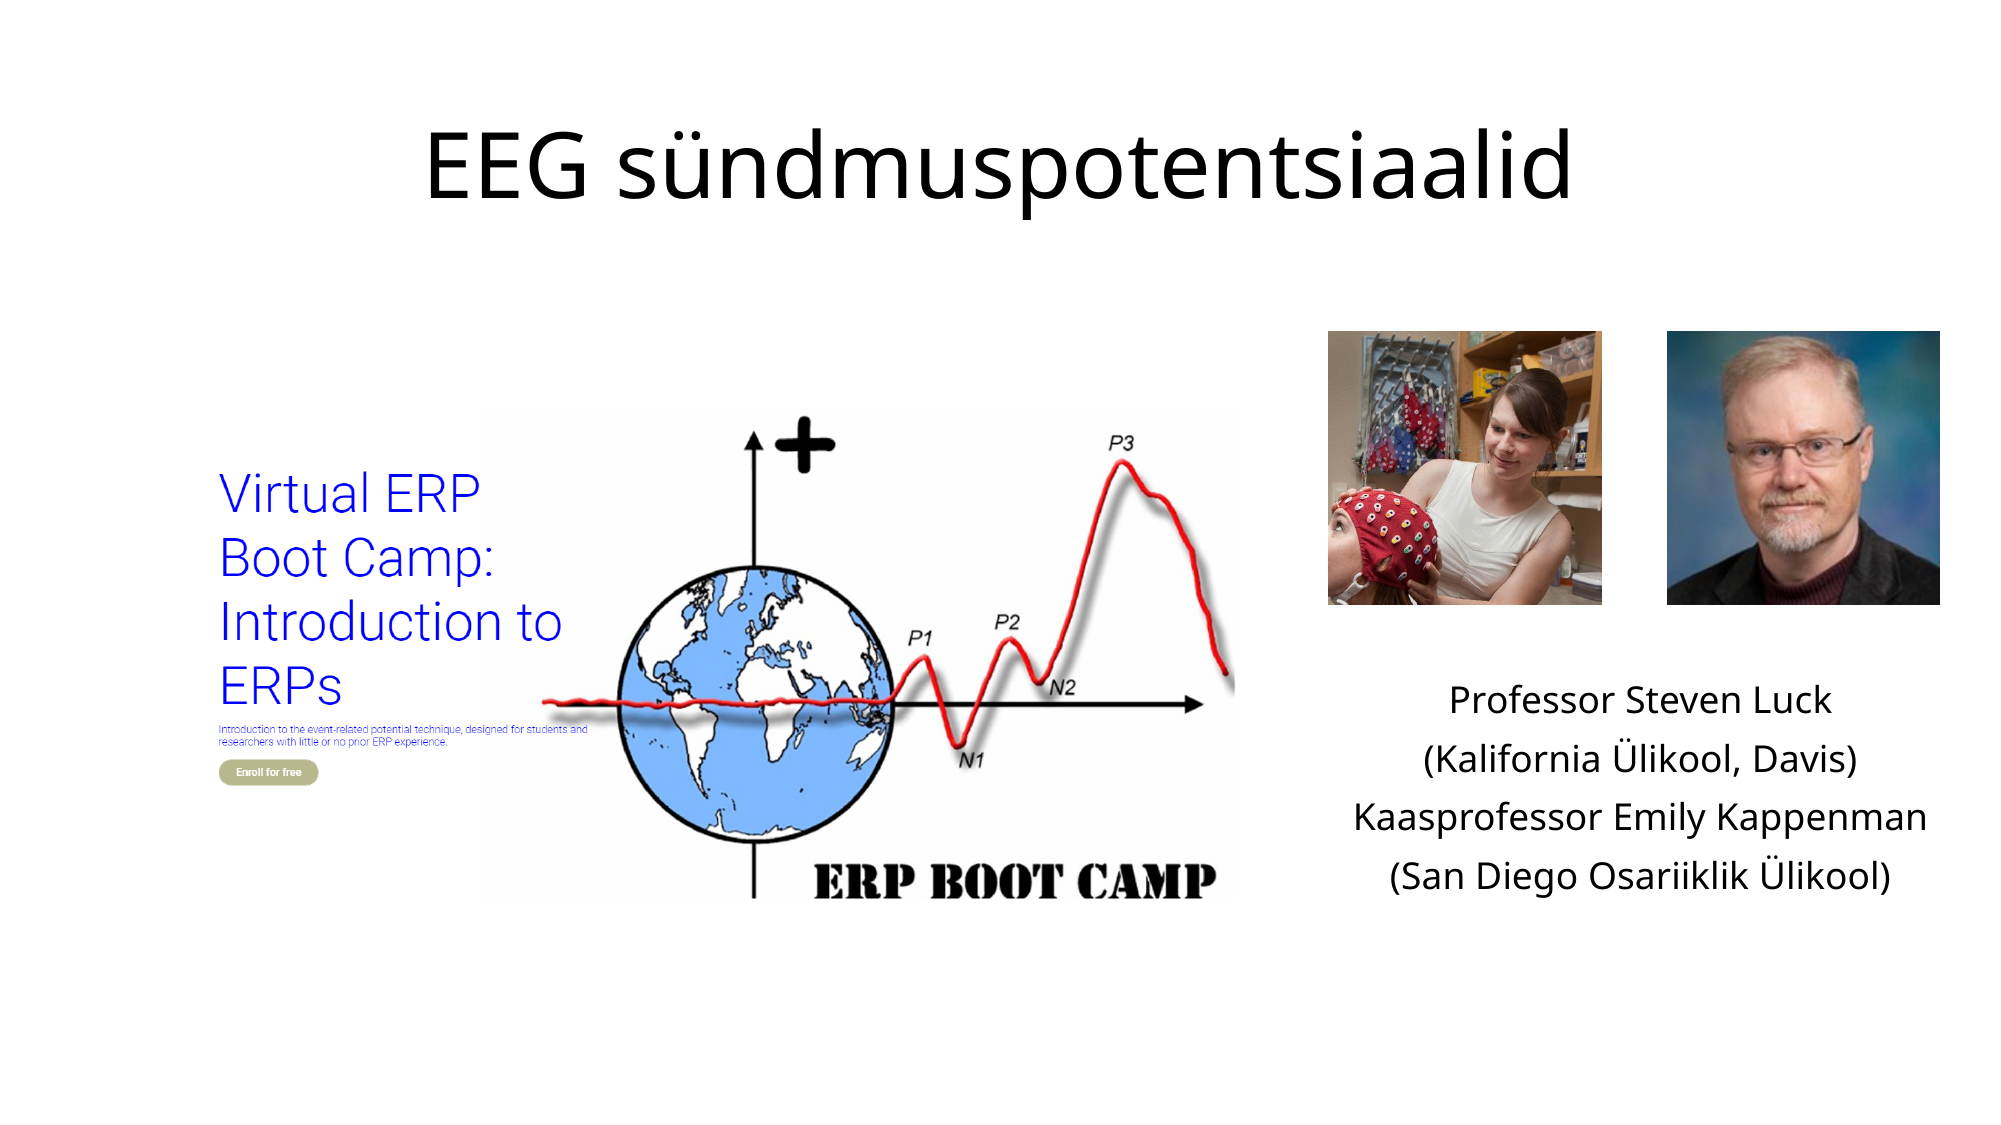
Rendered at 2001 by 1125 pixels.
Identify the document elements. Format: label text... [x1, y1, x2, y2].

picture [1328, 331, 1602, 605]
title EEG sündmuspotentsiaalid [137, 59, 1863, 278]
list Professor Steven Luck (Kalifornia Ülikool, Davis) Kaasprofessor Emily Kappenman (San Diego Osariiklik Ülikool) [1328, 674, 1954, 910]
picture [1666, 331, 1940, 605]
picture [215, 398, 1236, 910]
